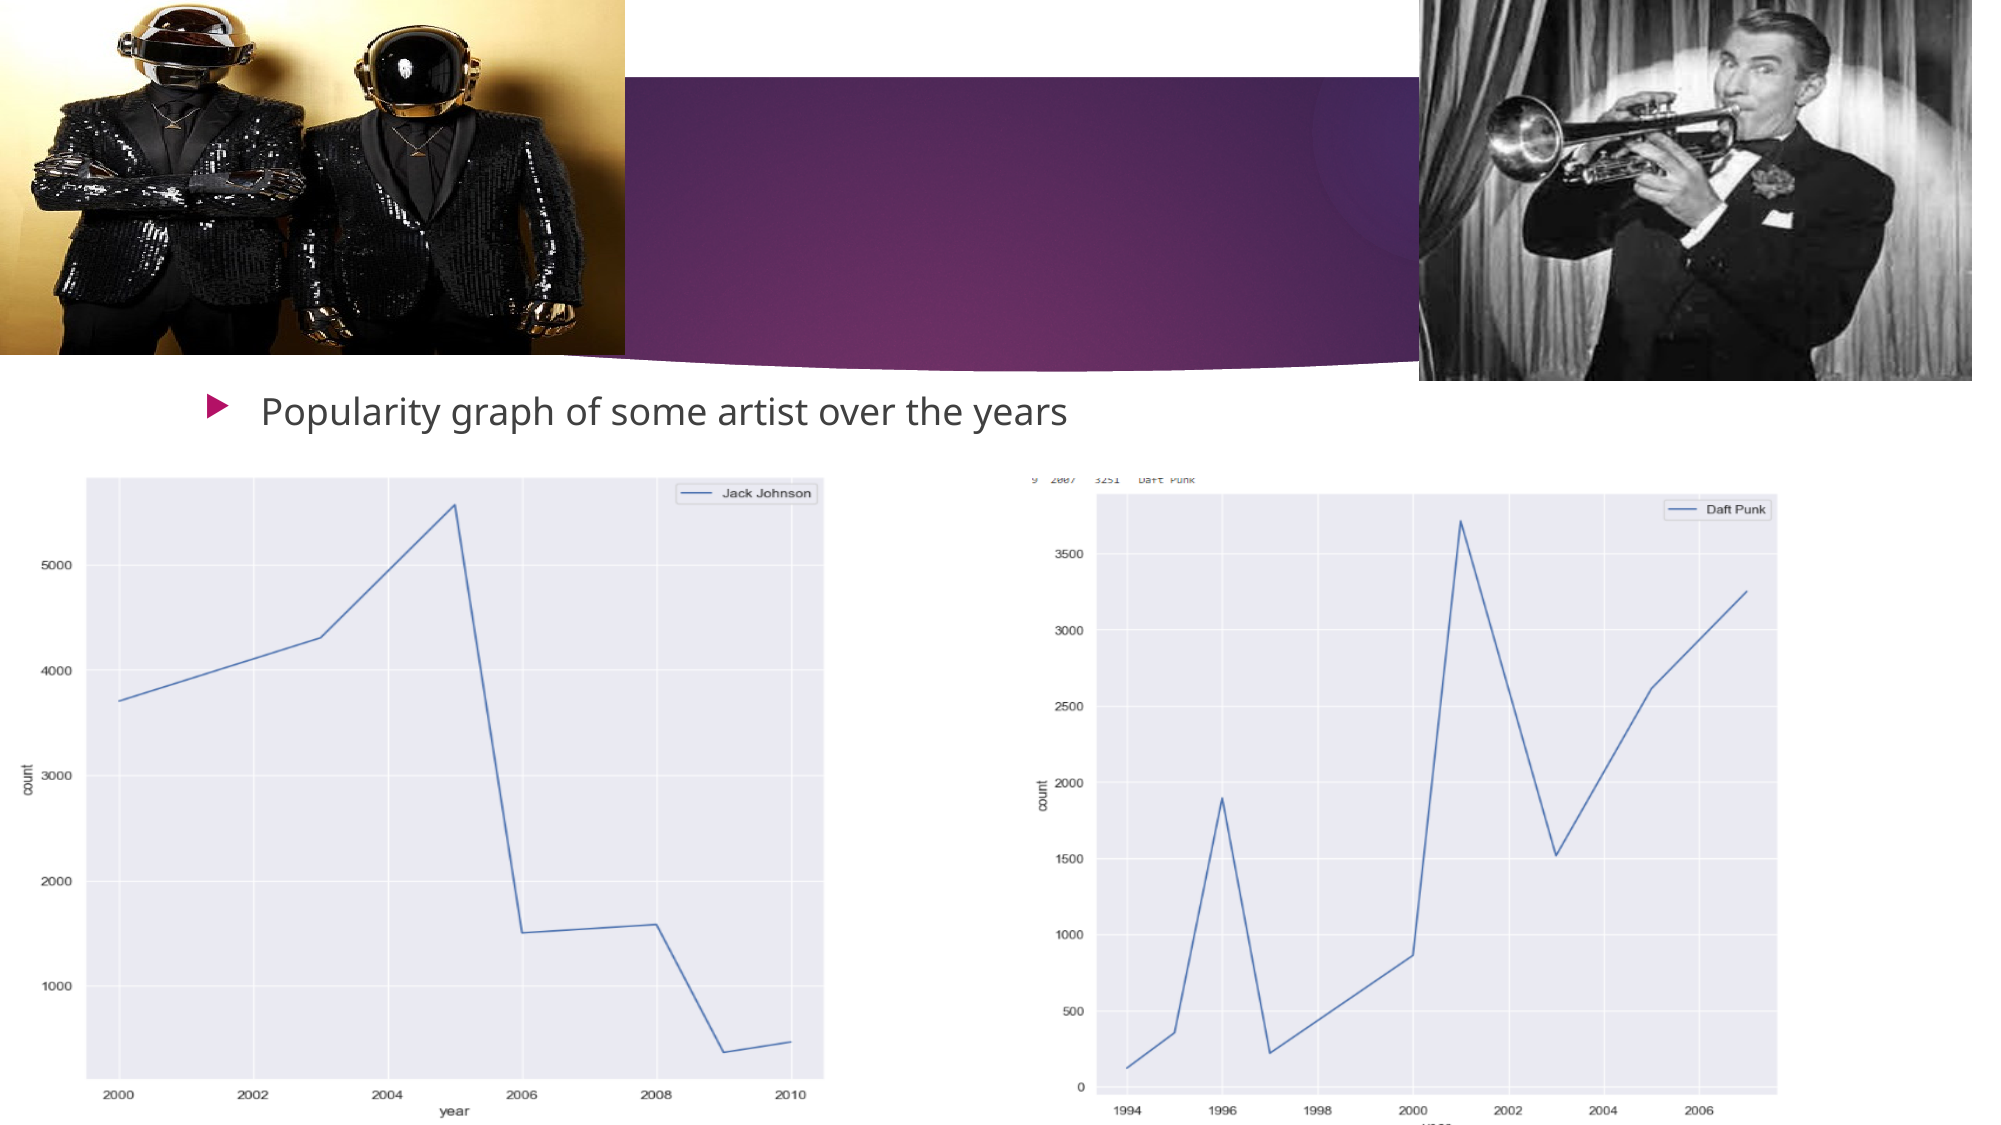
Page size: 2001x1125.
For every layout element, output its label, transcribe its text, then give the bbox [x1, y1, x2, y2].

list Popularity graph of some artist over the years [189, 380, 1638, 988]
picture [1024, 477, 1941, 1125]
picture [1419, 0, 1972, 381]
picture [0, 0, 626, 355]
picture [0, 467, 917, 1125]
